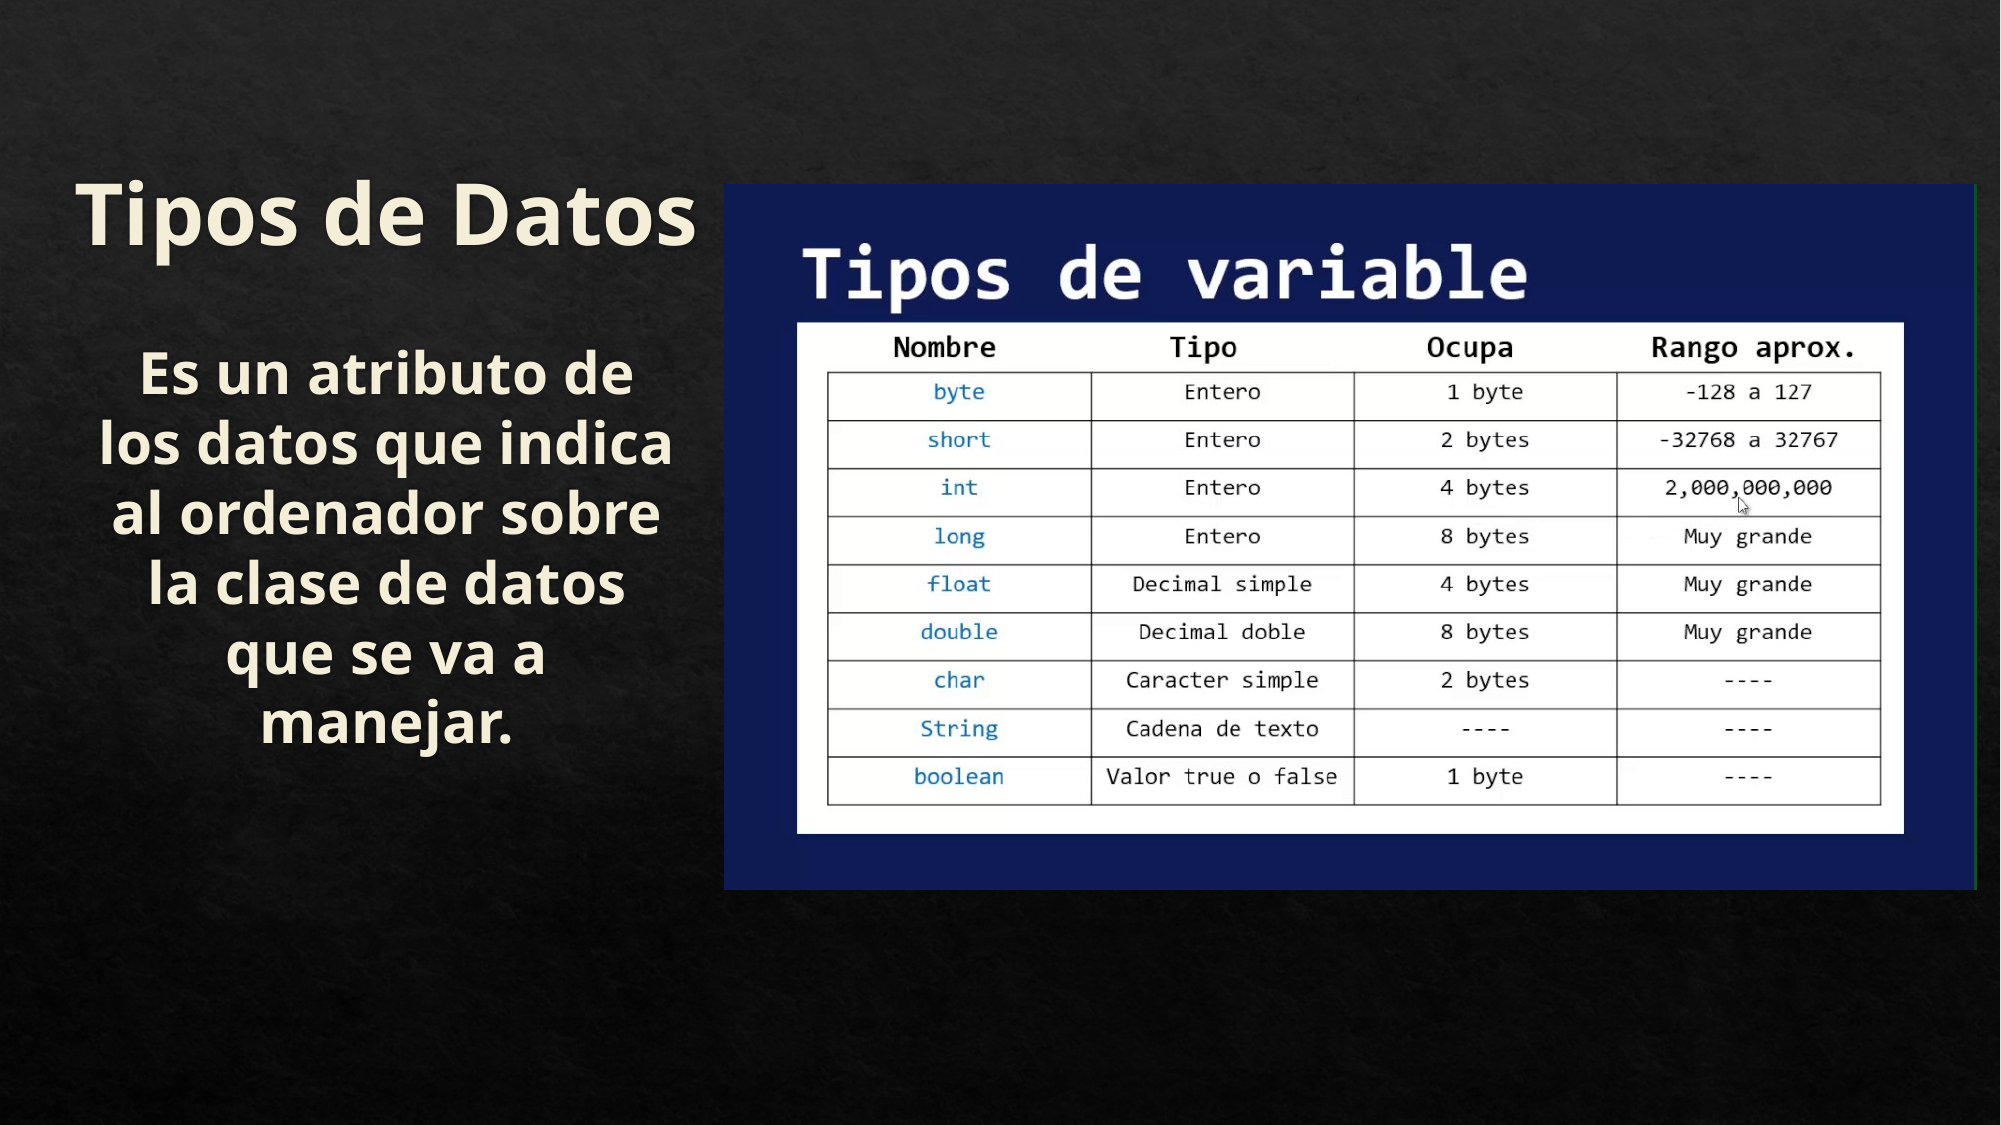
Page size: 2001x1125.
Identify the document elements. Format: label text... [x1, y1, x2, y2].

text_box Es un atributo de los datos que indica al ordenador sobre la clase de datos que se va a manejar. [82, 329, 691, 934]
picture [724, 184, 1978, 890]
title Tipos de Datos [49, 93, 725, 272]
